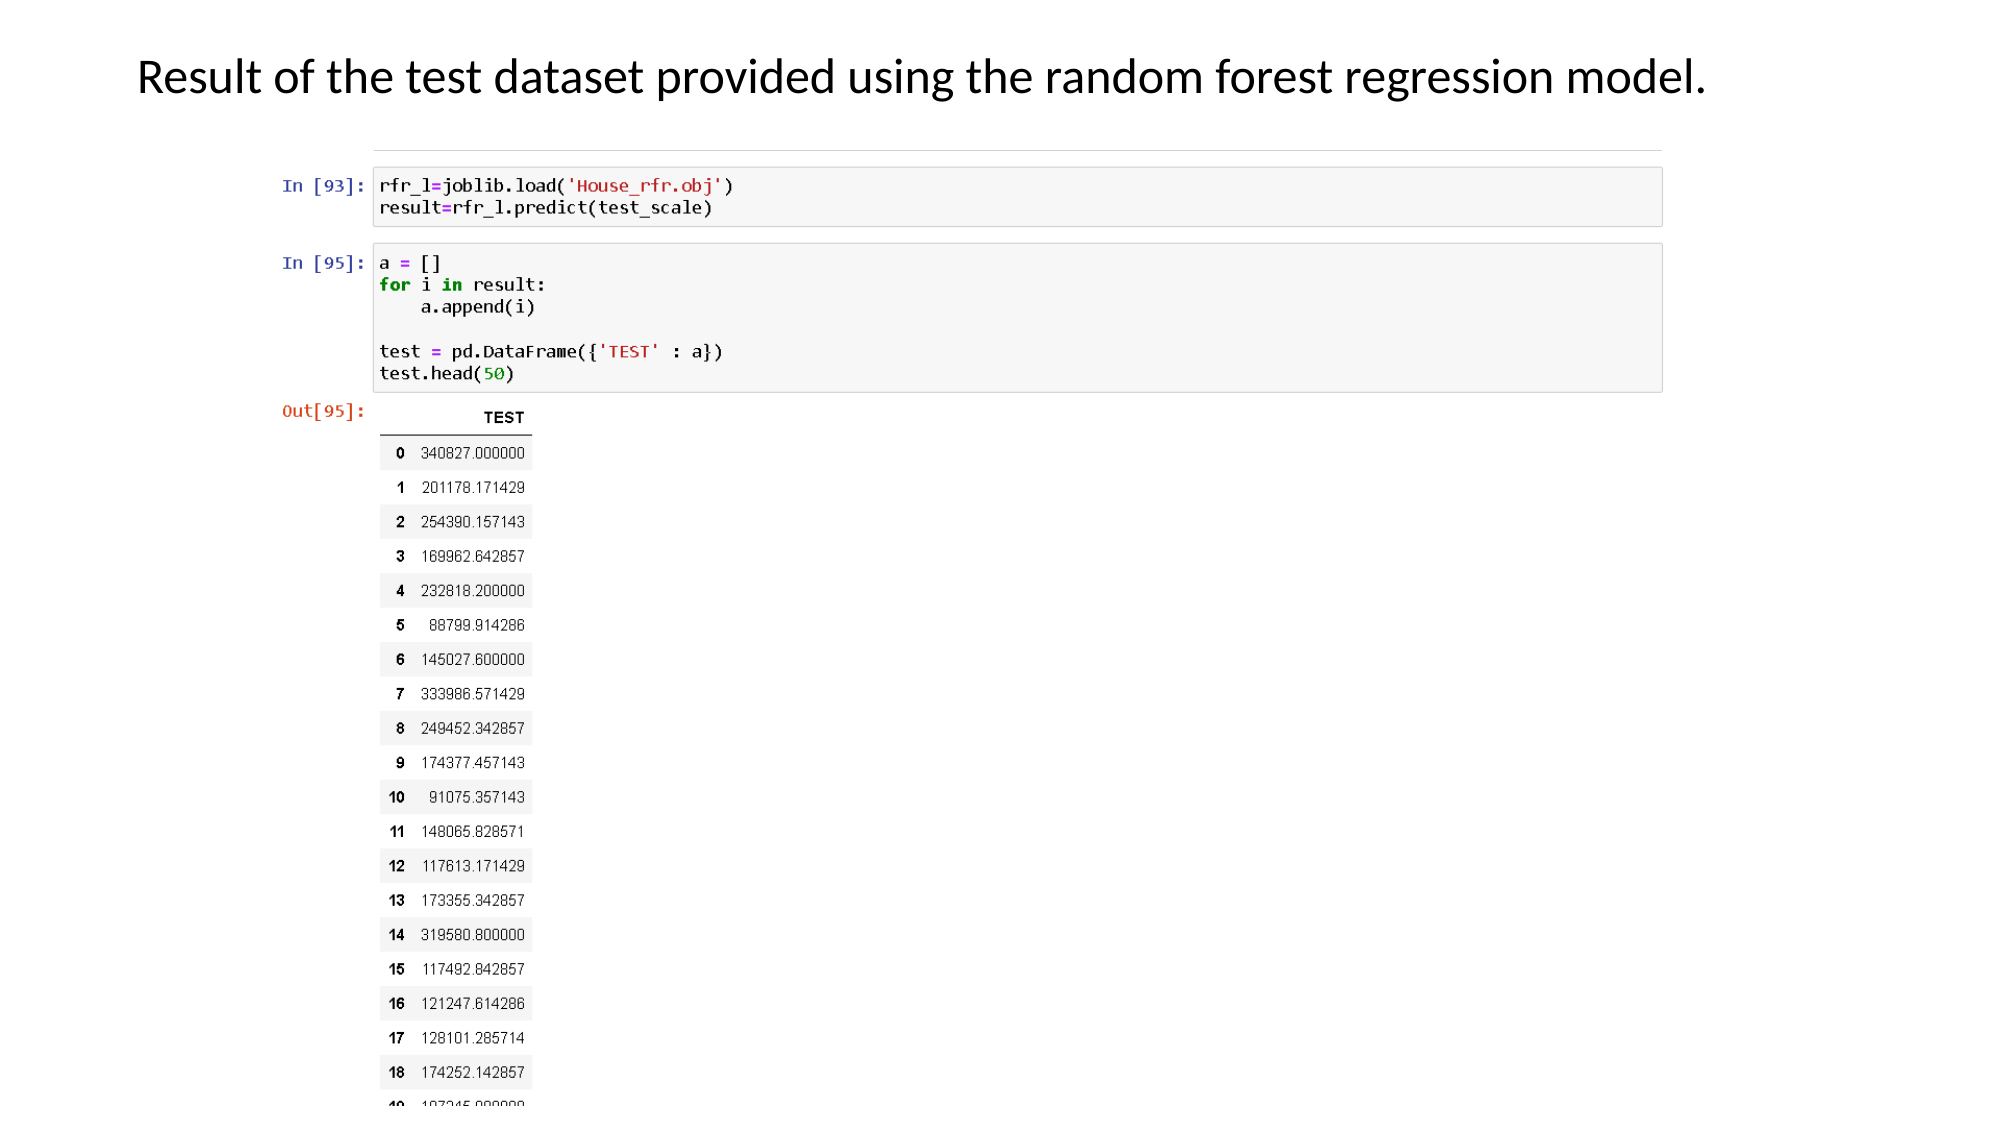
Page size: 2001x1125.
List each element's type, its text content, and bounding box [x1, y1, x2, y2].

picture [244, 149, 1673, 1106]
text_box Result of the test dataset provided using the random forest regression model. [122, 36, 1953, 111]
